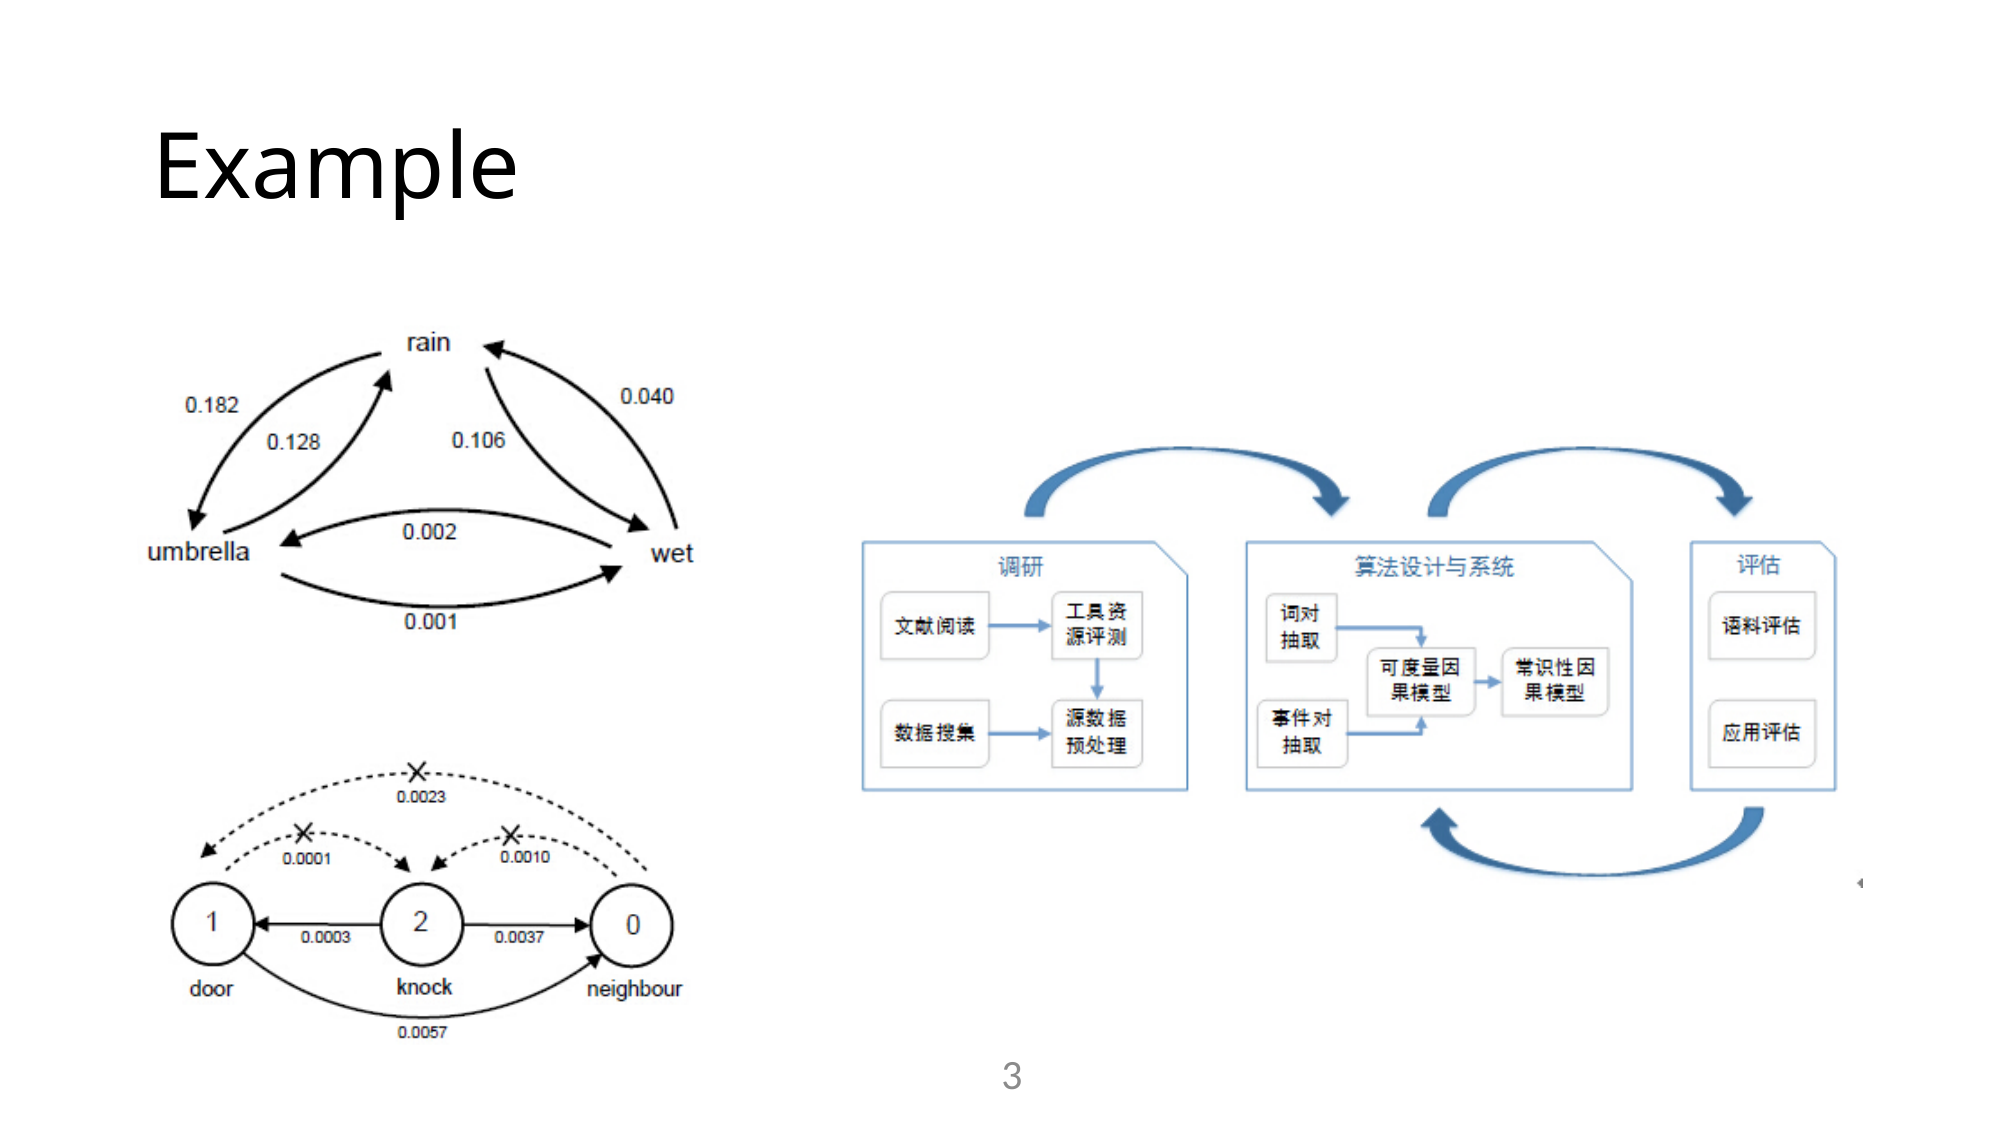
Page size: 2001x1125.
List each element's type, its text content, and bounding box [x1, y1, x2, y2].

slide_number 3 [587, 1042, 1038, 1103]
picture [846, 436, 1863, 888]
title Example [137, 59, 1863, 278]
picture [156, 751, 702, 1055]
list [137, 325, 721, 640]
